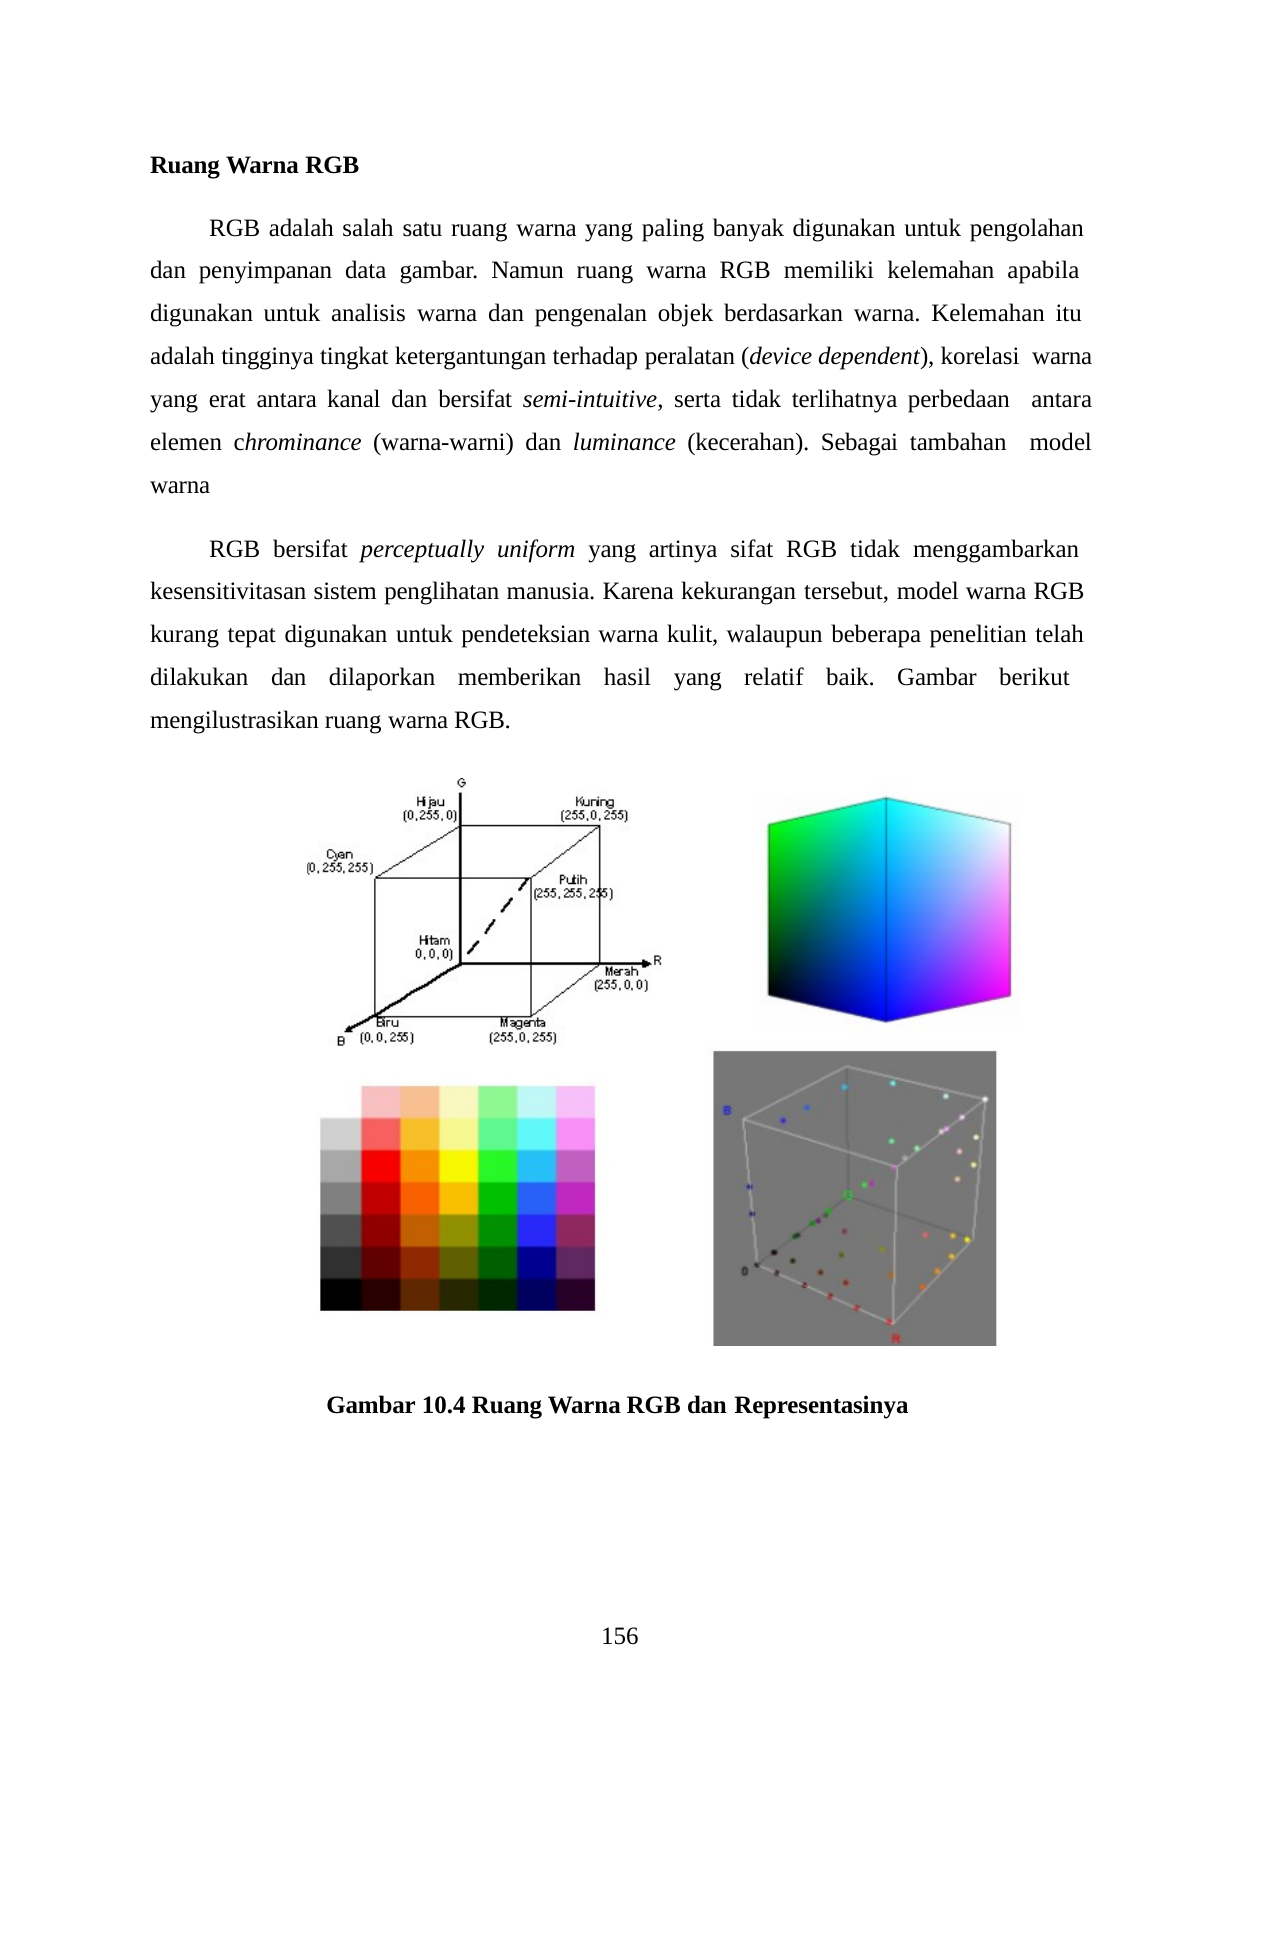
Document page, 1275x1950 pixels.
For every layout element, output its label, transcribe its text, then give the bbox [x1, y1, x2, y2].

text_box 156 [594, 1619, 645, 1650]
text_box [307, 778, 1022, 1346]
text_box Gambar 10.4 Ruang Warna RGB dan Representasinya [324, 1386, 917, 1419]
text_box Ruang Warna RGB RGB adalah salah satu ruang warna yang paling banyak digunakan untuk pengolahan dan penyimpanan data gambar. Namun ruang warna RGB memiliki kelemahan apabila digunakan untuk analisis warna dan pengenalan objek berdasarkan warna. Kelemahan itu adalah tingginya tingkat ketergantungan terhadap peralatan (device dependent), korelasi warna yang erat antara kanal dan bersifat semi-intuitive, serta tidak terlihatnya perbedaan antara elemen chrominance (warna-warni) dan luminance (kecerahan). Sebagai tambahan model warna RGB bersifat perceptually uniform yang artinya sifat RGB tidak menggambarkan kesensitivitasan sistem penglihatan manusia. Karena kekurangan tersebut, model warna RGB kurang tepat digunakan untuk pendeteksian warna kulit, walaupun beberapa penelitian telah dilakukan dan dilaporkan memberikan hasil yang relatif baik. Gambar berikut mengilustrasikan ruang warna RGB. [147, 146, 1094, 734]
